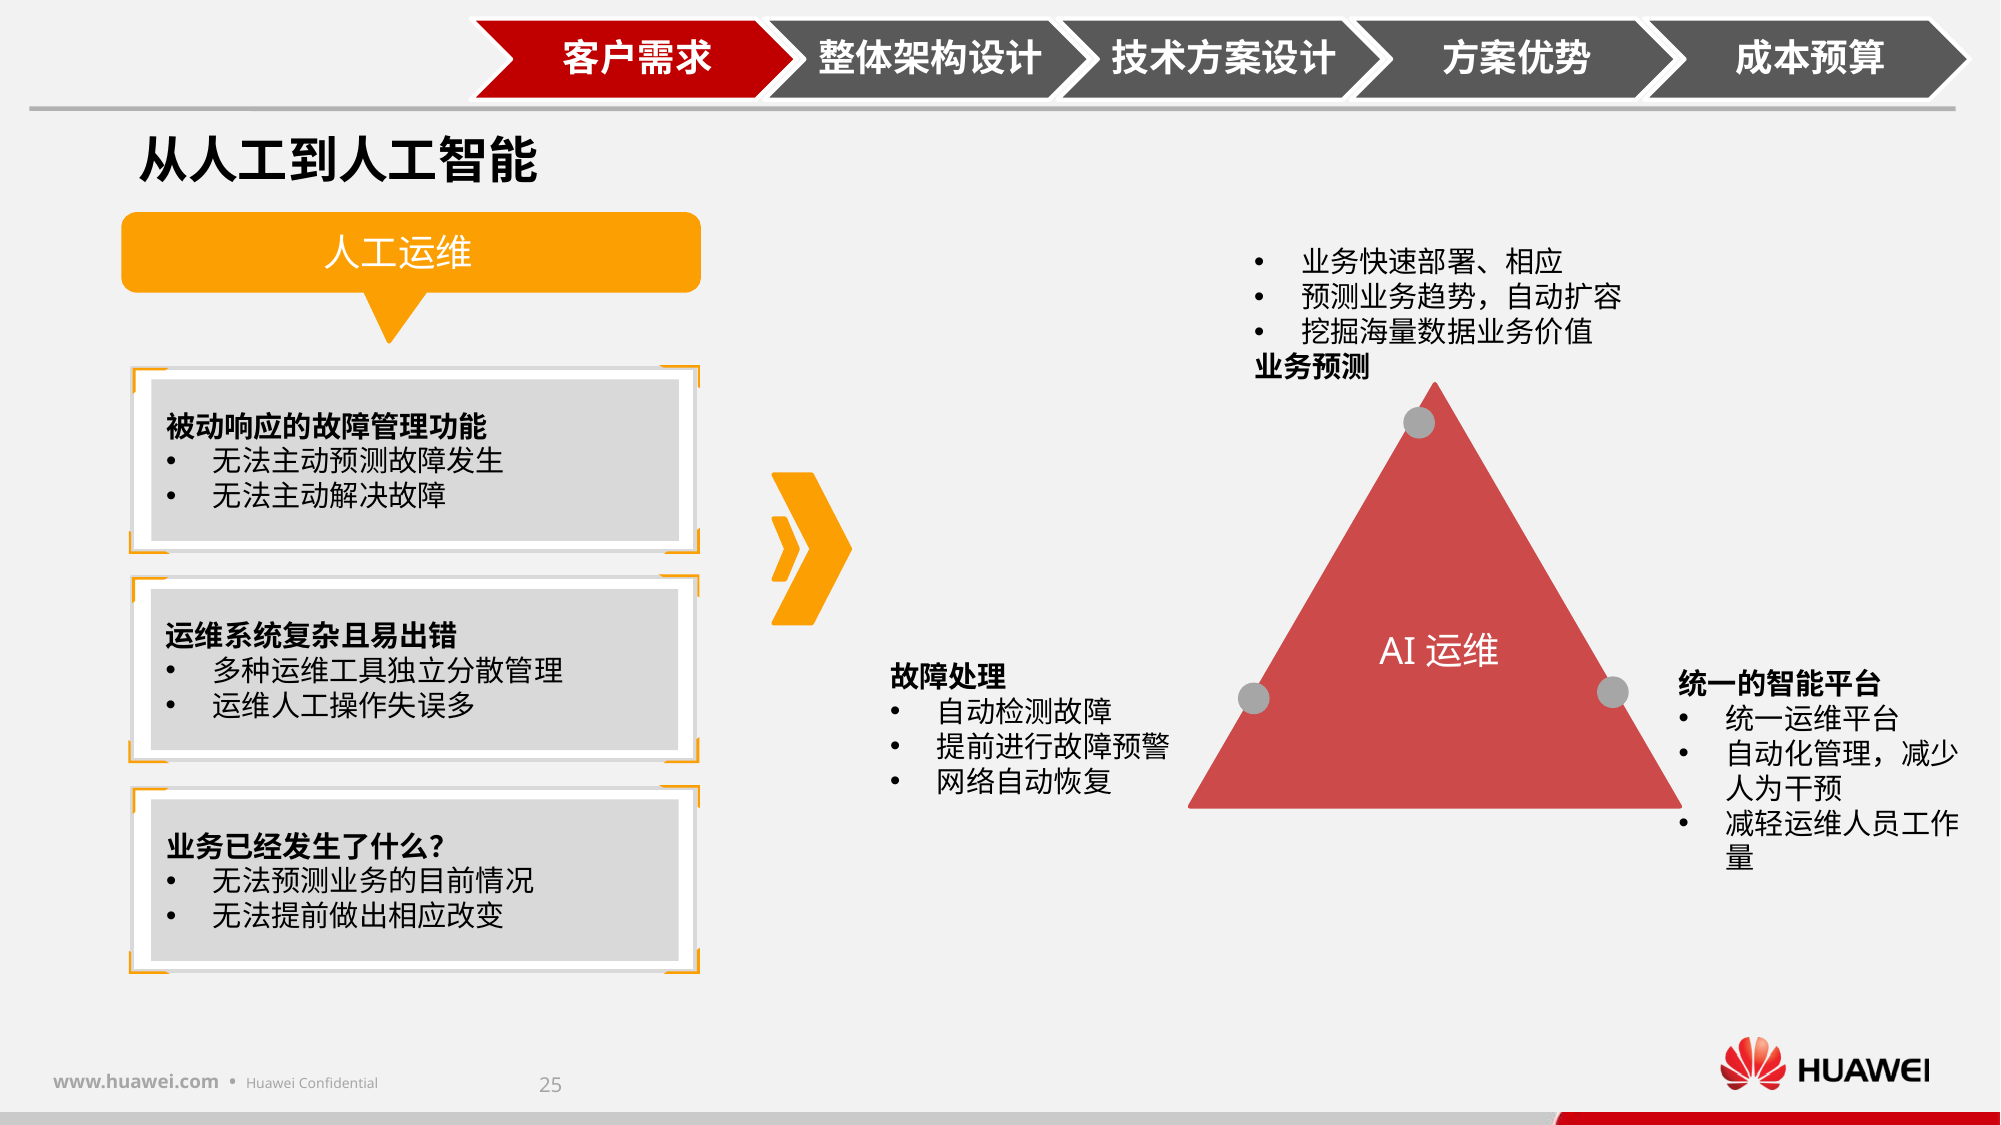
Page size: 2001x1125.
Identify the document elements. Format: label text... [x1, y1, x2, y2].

picture [0, 1112, 2000, 1125]
text_box 故障处理 自动检测故障 提前进行故障预警 网络自动恢复 [875, 650, 1184, 806]
picture [1720, 1037, 1929, 1093]
text_box 业务快速部署、相应 预测业务趋势，自动扩容 挖掘海量数据业务价值 业务预测 [1239, 236, 1638, 382]
text_box 从人工到人工智能 [123, 120, 989, 196]
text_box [773, 474, 851, 624]
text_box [1189, 383, 1681, 807]
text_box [123, 213, 701, 974]
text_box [469, 18, 1971, 100]
text_box 统一的智能平台 统一运维平台 自动化管理，减少人为干预 减轻运维人员工作量 [1663, 657, 1986, 918]
